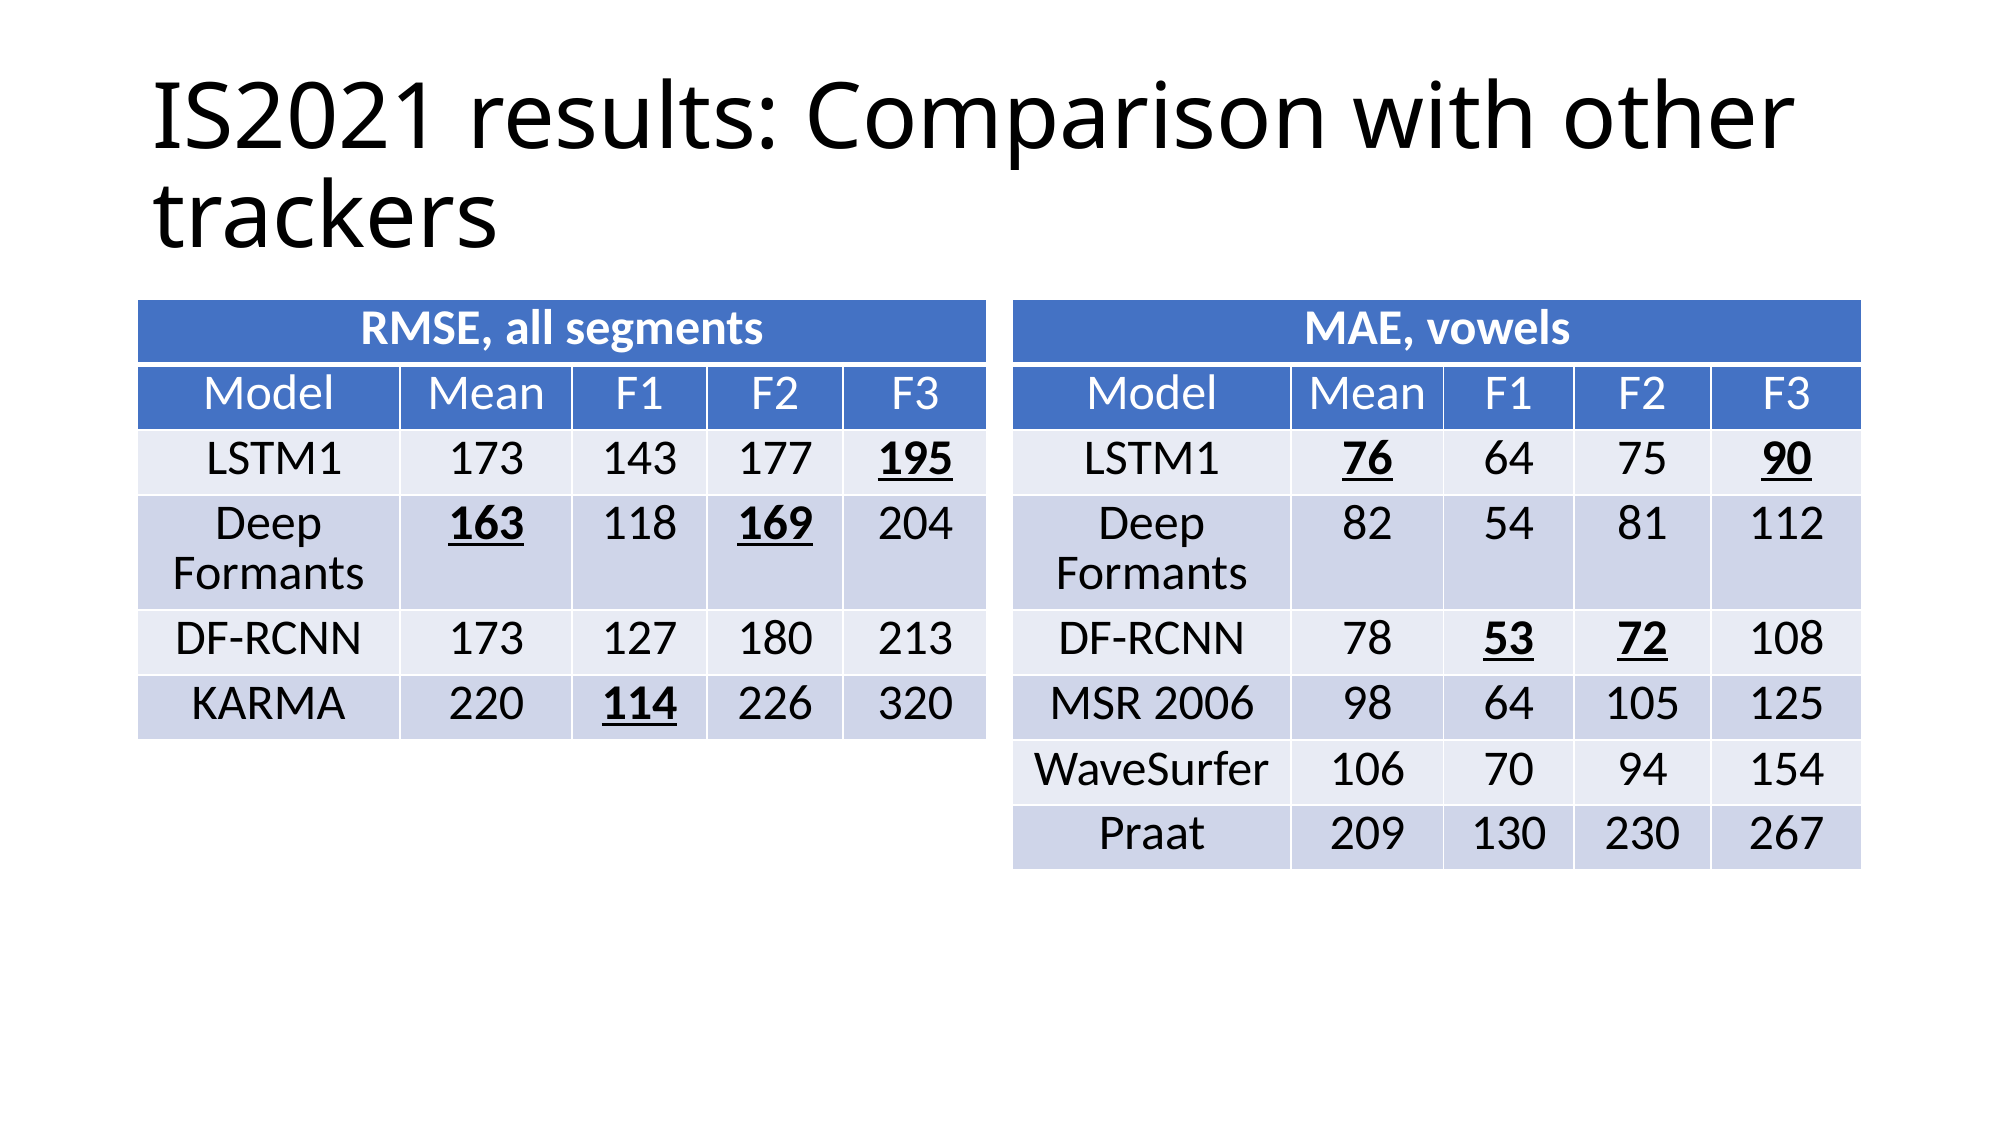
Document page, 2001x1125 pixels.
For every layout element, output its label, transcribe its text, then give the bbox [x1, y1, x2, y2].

table_cell 108 [1712, 611, 1861, 674]
table_cell KARMA [138, 676, 399, 739]
table_cell 105 [1575, 676, 1710, 739]
table_cell F3 [1712, 367, 1861, 429]
table_cell F1 [1444, 367, 1573, 429]
table_cell 118 [573, 496, 706, 609]
table_cell 177 [708, 431, 842, 494]
table_cell 169 [708, 496, 842, 609]
table_cell 70 [1444, 741, 1573, 804]
table_cell 81 [1575, 496, 1710, 609]
table_cell F2 [1575, 367, 1710, 429]
table_cell 112 [1712, 496, 1861, 609]
table_cell 226 [708, 676, 842, 739]
table_cell 54 [1444, 496, 1573, 609]
table_cell MSR 2006 [1013, 676, 1290, 739]
table_cell DF-RCNN [1013, 611, 1290, 674]
table_cell F3 [844, 367, 986, 429]
table_cell 204 [844, 496, 986, 609]
table_cell 94 [1575, 741, 1710, 804]
table_cell 72 [1575, 611, 1710, 674]
table_cell 75 [1575, 431, 1710, 494]
table_cell 64 [1444, 676, 1573, 739]
table_cell 213 [844, 611, 986, 674]
table_cell 143 [573, 431, 706, 494]
table_cell Deep Formants [1013, 496, 1290, 609]
table_cell 180 [708, 611, 842, 674]
table_cell 220 [401, 676, 571, 739]
table_cell 154 [1712, 741, 1861, 804]
table_header MAE, vowels [1013, 300, 1861, 362]
table_cell 173 [401, 431, 571, 494]
table_cell Mean [1292, 367, 1443, 429]
table_cell 82 [1292, 496, 1443, 609]
table_cell 53 [1444, 611, 1573, 674]
table_cell LSTM1 [138, 431, 399, 494]
table_cell F1 [573, 367, 706, 429]
table_cell 98 [1292, 676, 1443, 739]
table_cell LSTM1 [1013, 431, 1290, 494]
table_cell 127 [573, 611, 706, 674]
table_cell 130 [1444, 806, 1573, 869]
table_cell 230 [1575, 806, 1710, 869]
table_cell WaveSurfer [1013, 741, 1290, 804]
table_cell 320 [844, 676, 986, 739]
table_cell 114 [573, 676, 706, 739]
table_cell 78 [1292, 611, 1443, 674]
table_cell 209 [1292, 806, 1443, 869]
table_cell 163 [401, 496, 571, 609]
table_cell Mean [401, 367, 571, 429]
table_cell 267 [1712, 806, 1861, 869]
table_cell Deep Formants [138, 496, 399, 609]
table_cell 195 [844, 431, 986, 494]
table_cell 173 [401, 611, 571, 674]
table_cell F2 [708, 367, 842, 429]
table_cell 106 [1292, 741, 1443, 804]
table_cell 76 [1292, 431, 1443, 494]
table_cell 90 [1712, 431, 1861, 494]
table_cell 64 [1444, 431, 1573, 494]
table_cell Model [1013, 367, 1290, 429]
table_header RMSE, all segments [138, 300, 986, 362]
title IS2021 results: Comparison with other trackers [137, 59, 1863, 278]
table_cell DF-RCNN [138, 611, 399, 674]
table_cell 125 [1712, 676, 1861, 739]
table_cell Praat [1013, 806, 1290, 869]
table_cell Model [138, 367, 399, 429]
